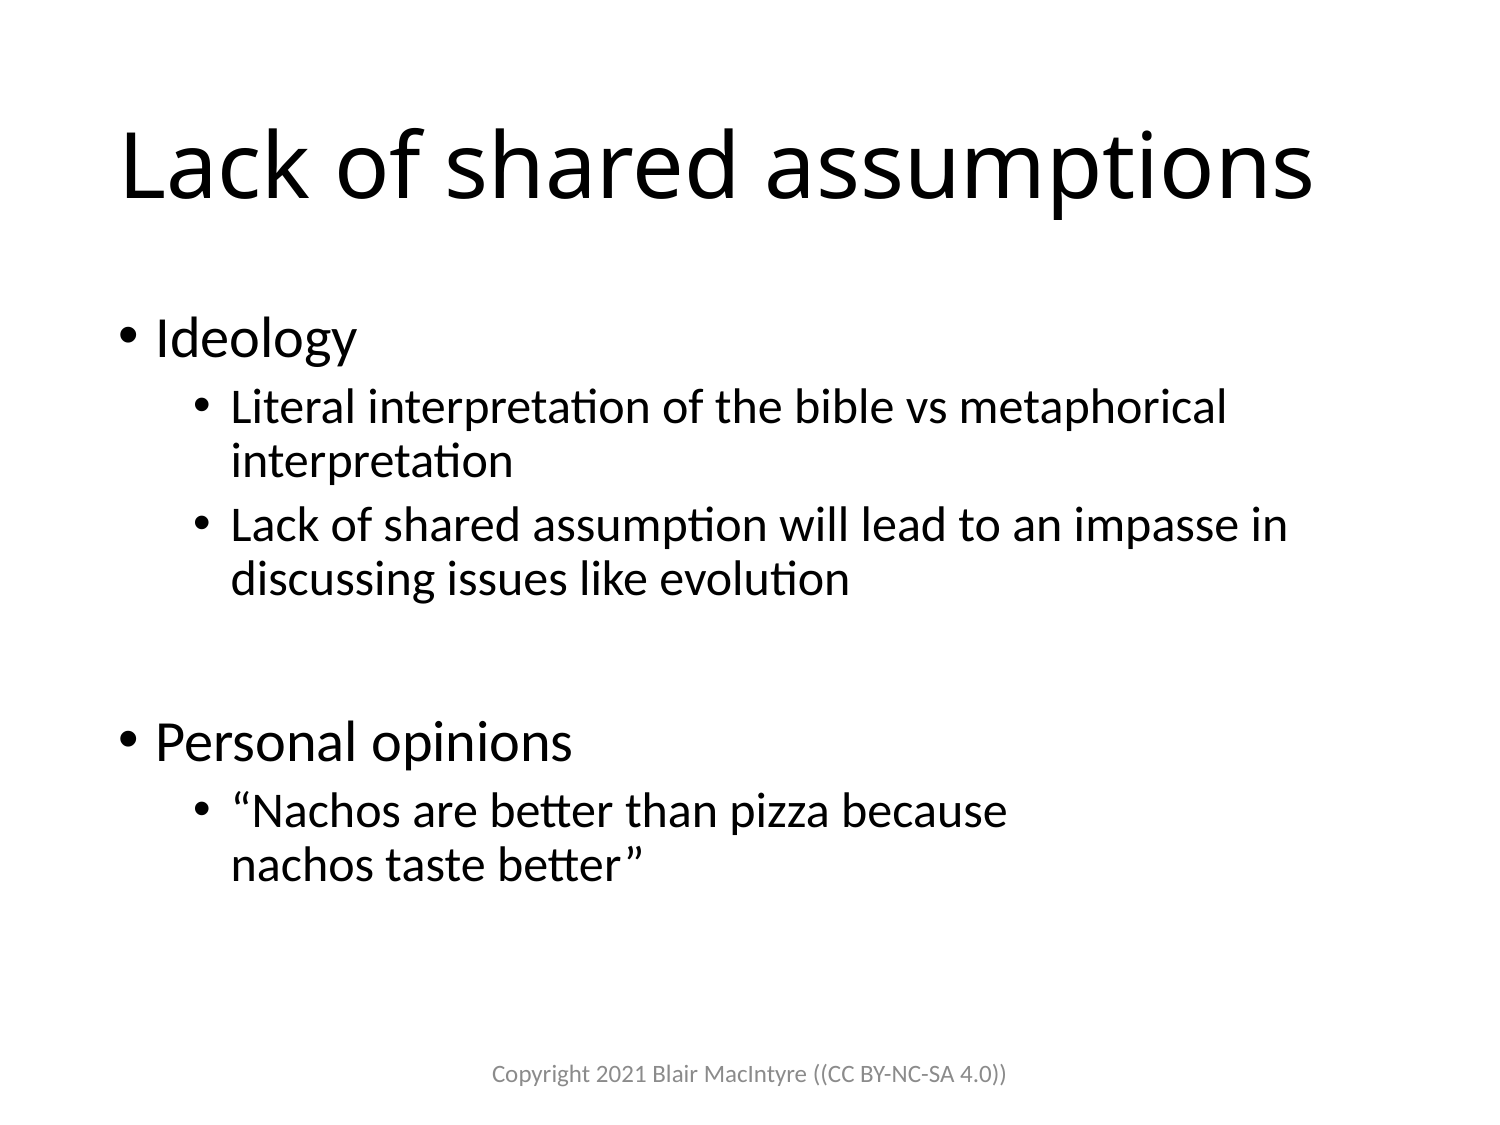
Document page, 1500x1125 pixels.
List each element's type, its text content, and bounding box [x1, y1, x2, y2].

list Ideology Literal interpretation of the bible vs metaphorical interpretation Lack of shared assumption will lead to an impasse in discussing issues like evolution Personal opinions “Nachos are better than pizza because nachos taste better” [103, 299, 1397, 1014]
title Lack of shared assumptions [103, 59, 1397, 278]
footer Copyright 2021 Blair MacIntyre ((CC BY-NC-SA 4.0)) [461, 1042, 1039, 1103]
